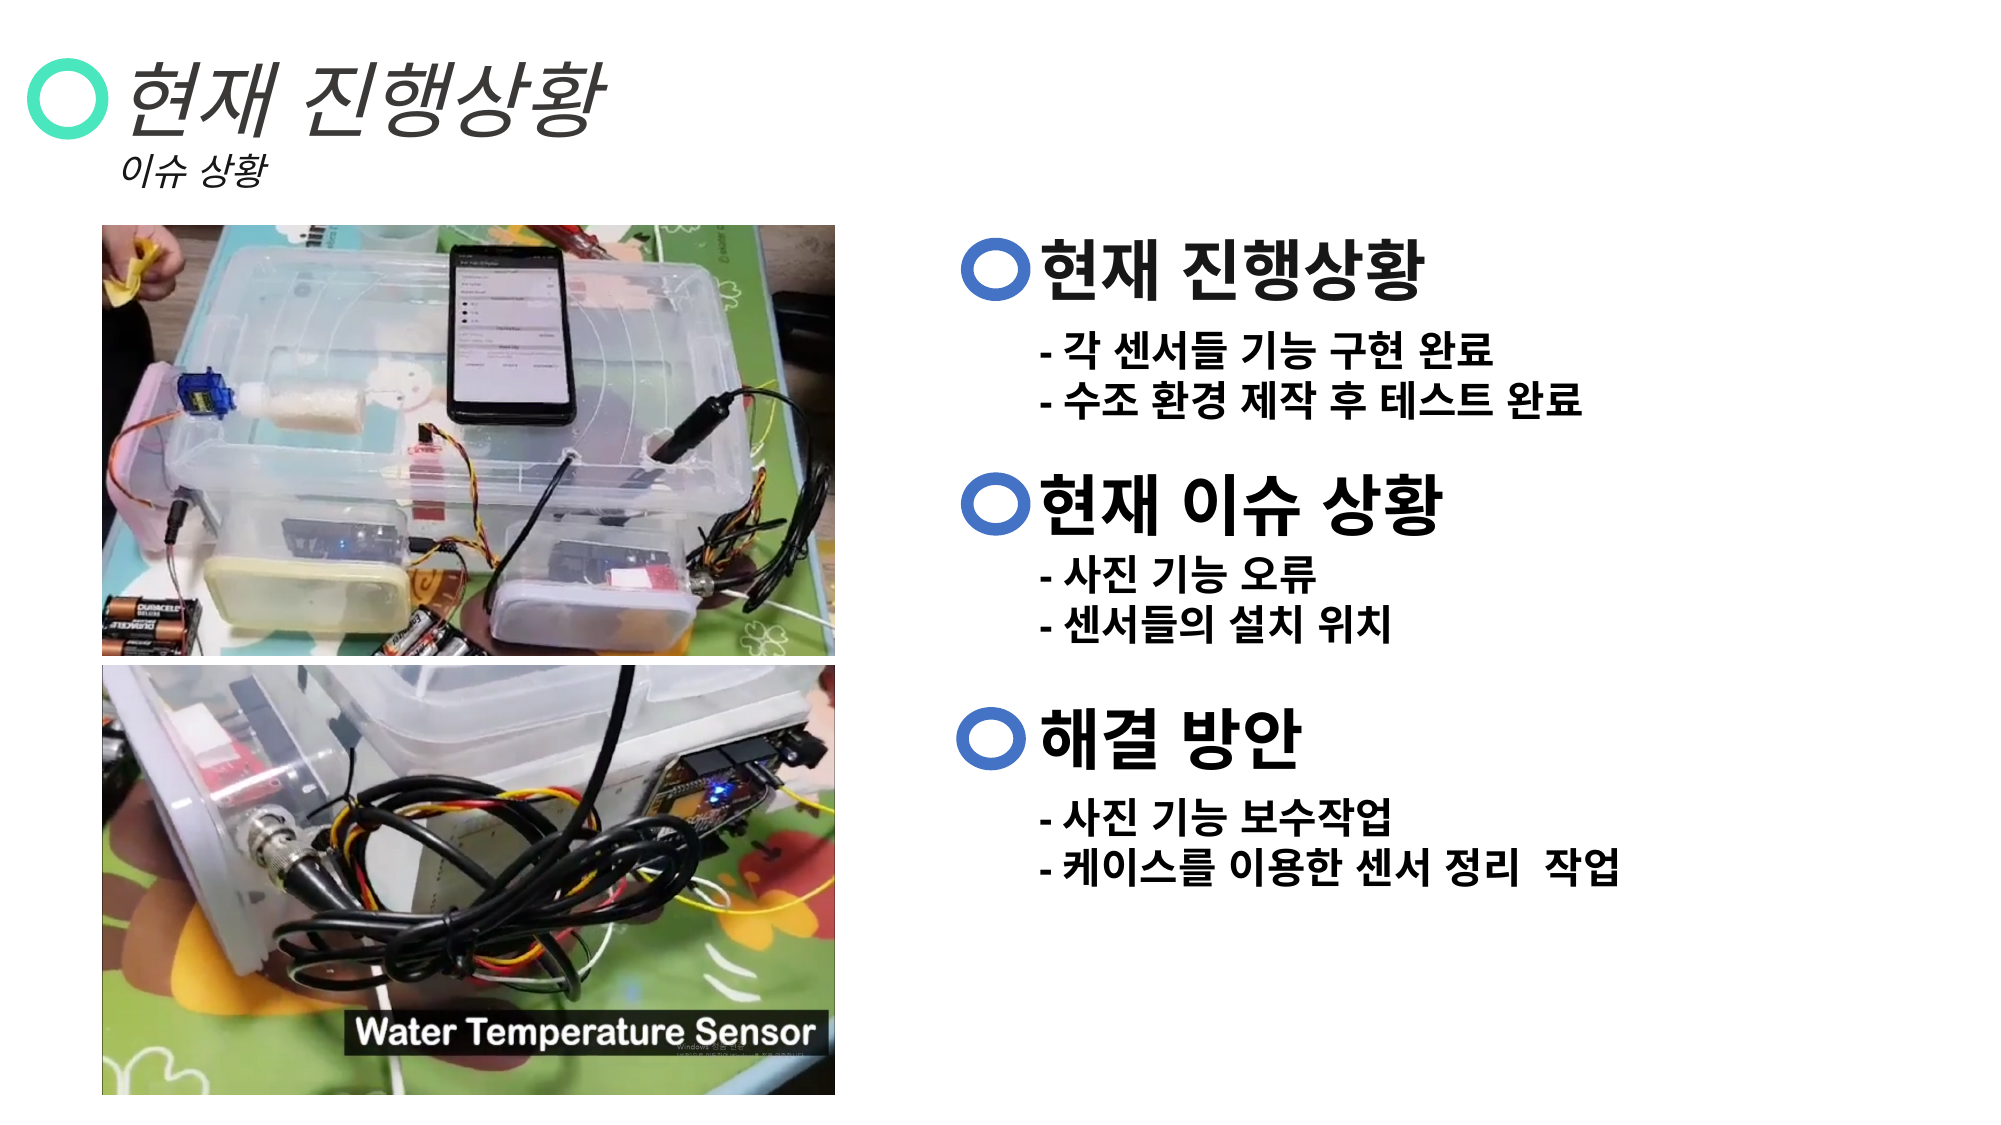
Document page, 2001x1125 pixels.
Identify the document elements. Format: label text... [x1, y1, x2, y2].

text_box [31, 62, 102, 136]
text_box 현재 진행상황 이슈 상황 [102, 40, 671, 201]
text_box -사진 기능 보수작업 -케이스를 이용한 센서 정리 작업 [1024, 783, 1690, 899]
picture [101, 665, 835, 1096]
text_box -사진 기능 오류 -센서들의 설치 위치 [1024, 541, 1629, 657]
text_box 해결 방안 [1024, 690, 1387, 783]
text_box -각 센서들 기능 구현 완료 -수조 환경 제작 후 테스트 완료 [1024, 317, 1890, 433]
text_box [960, 711, 1022, 767]
text_box 현재 진행상황 [1024, 221, 1506, 317]
text_box 현재 이슈 상황 [1024, 456, 1548, 541]
text_box [965, 476, 1024, 532]
text_box [965, 241, 1024, 297]
picture [101, 225, 835, 656]
